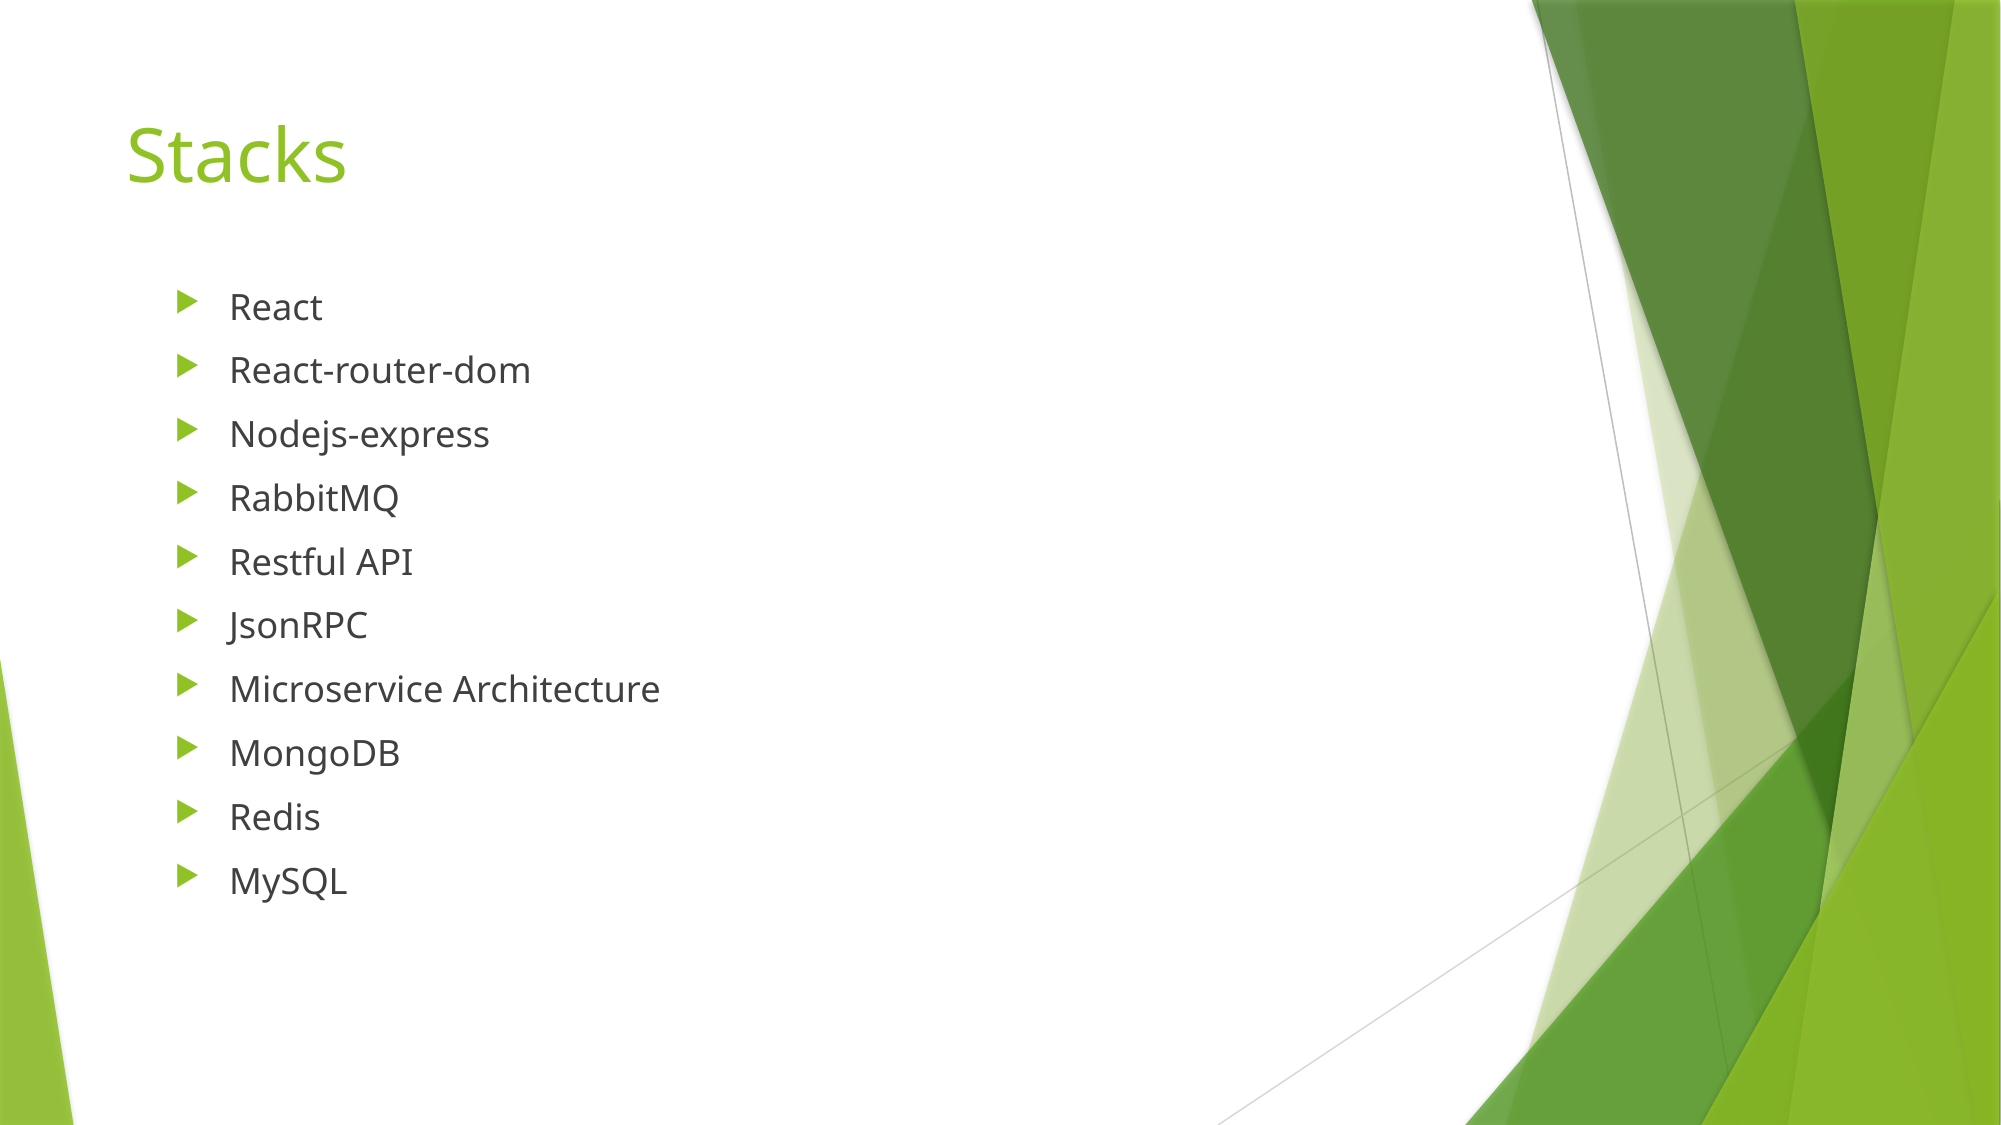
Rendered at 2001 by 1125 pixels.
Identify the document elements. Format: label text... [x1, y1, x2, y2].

list React React-router-dom Nodejs-express RabbitMQ Restful API JsonRPC Microservice Architecture MongoDB Redis MySQL [159, 276, 1570, 913]
title Stacks [111, 99, 1522, 317]
